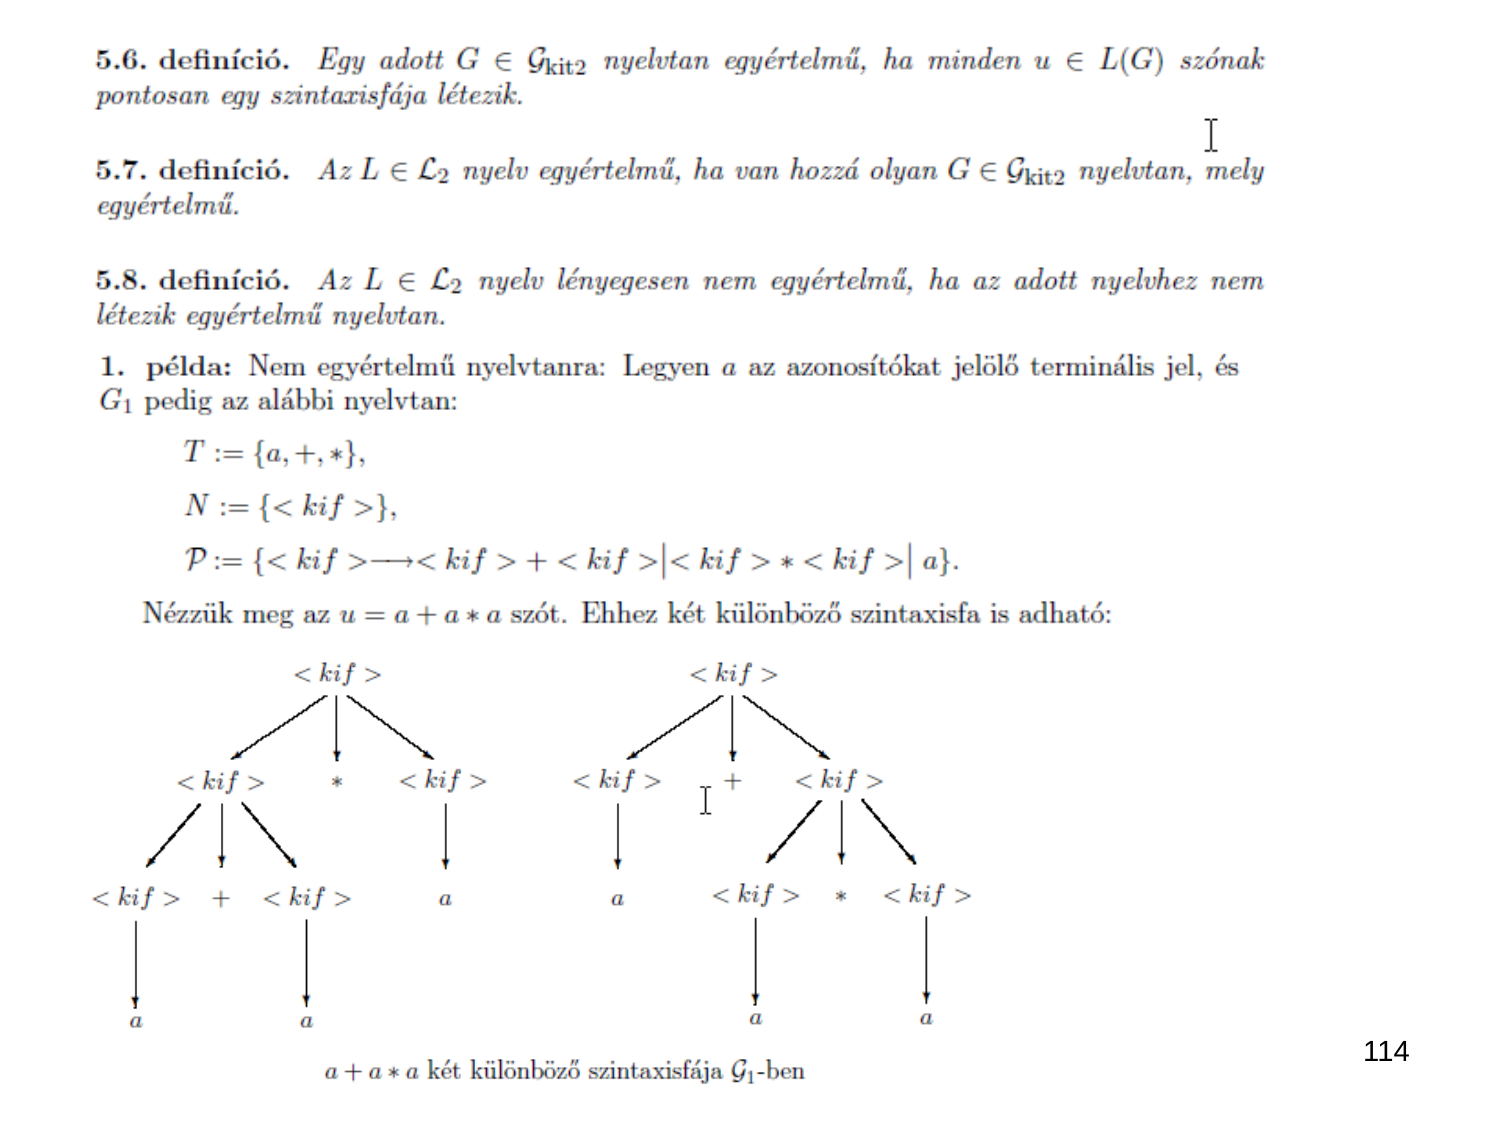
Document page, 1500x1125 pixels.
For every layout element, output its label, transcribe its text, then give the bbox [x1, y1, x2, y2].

picture [76, 349, 1247, 1045]
picture [312, 1058, 815, 1097]
slide_number 114 [1074, 1024, 1426, 1103]
picture [76, 42, 1282, 345]
